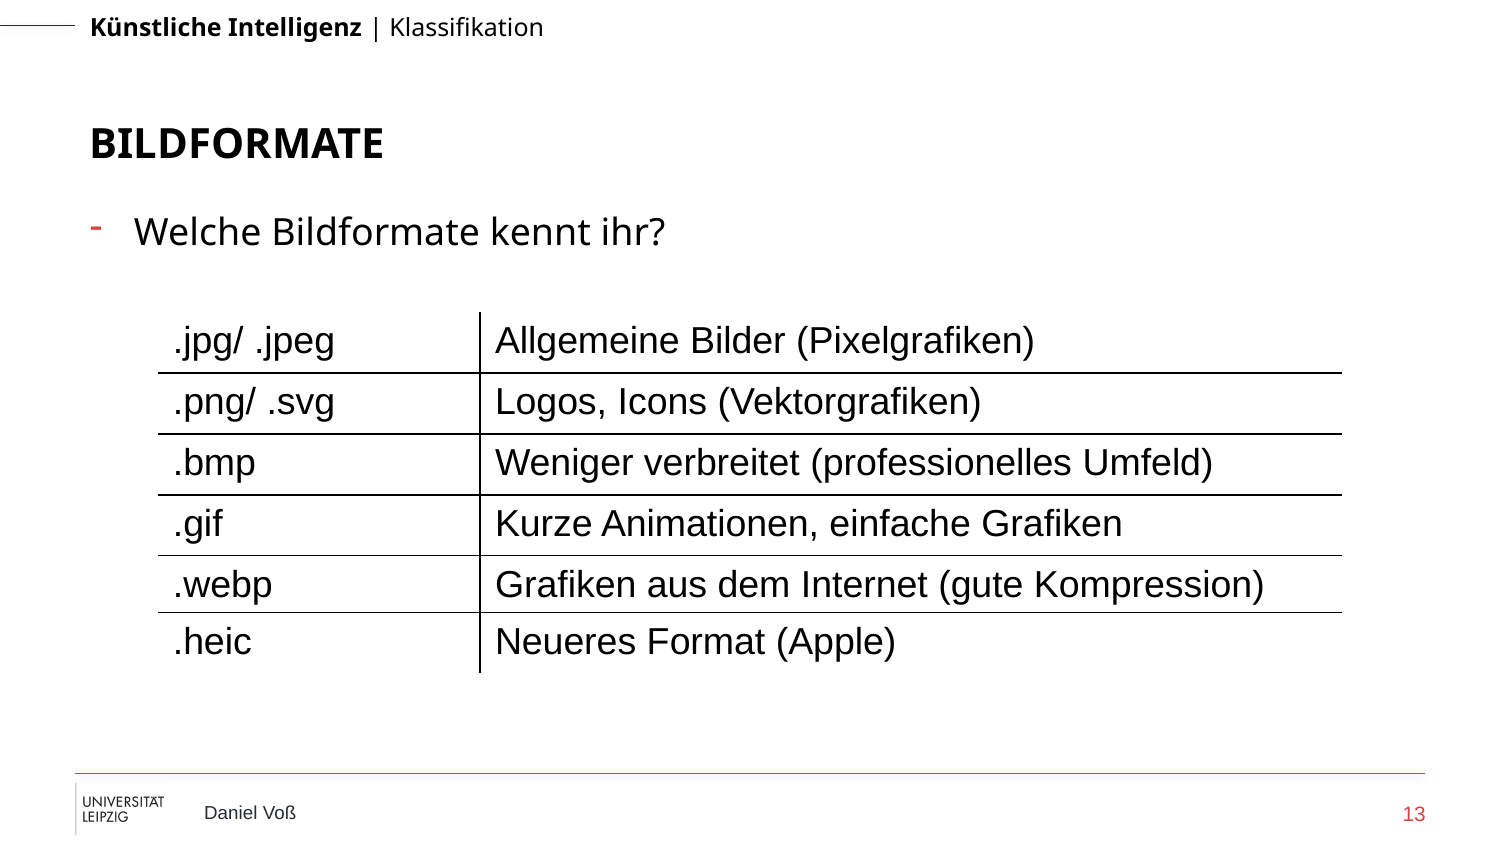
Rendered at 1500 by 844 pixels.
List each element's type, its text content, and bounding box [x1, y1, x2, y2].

table_cell Neueres Format (Apple) [481, 613, 1342, 673]
list Welche Bildformate kennt ihr? [75, 200, 1426, 286]
table_cell .bmp [158, 435, 479, 494]
table_cell Kurze Animationen, einfache Grafiken [481, 496, 1342, 555]
table_cell Logos, Icons (Vektorgrafiken) [481, 374, 1342, 433]
picture [75, 782, 165, 836]
slide_number 13 [1303, 800, 1426, 834]
table_cell .webp [158, 556, 479, 612]
table_header .jpg/ .jpeg [158, 312, 479, 372]
table_cell .heic [158, 613, 479, 673]
table_cell .png/ .svg [158, 374, 479, 433]
table_header Allgemeine Bilder (Pixelgrafiken) [481, 312, 1342, 372]
title Bildformate [75, 50, 1426, 175]
table_cell Weniger verbreitet (professionelles Umfeld) [481, 435, 1342, 494]
table_cell Grafiken aus dem Internet (gute Kompression) [481, 556, 1342, 612]
table_cell .gif [158, 496, 479, 555]
